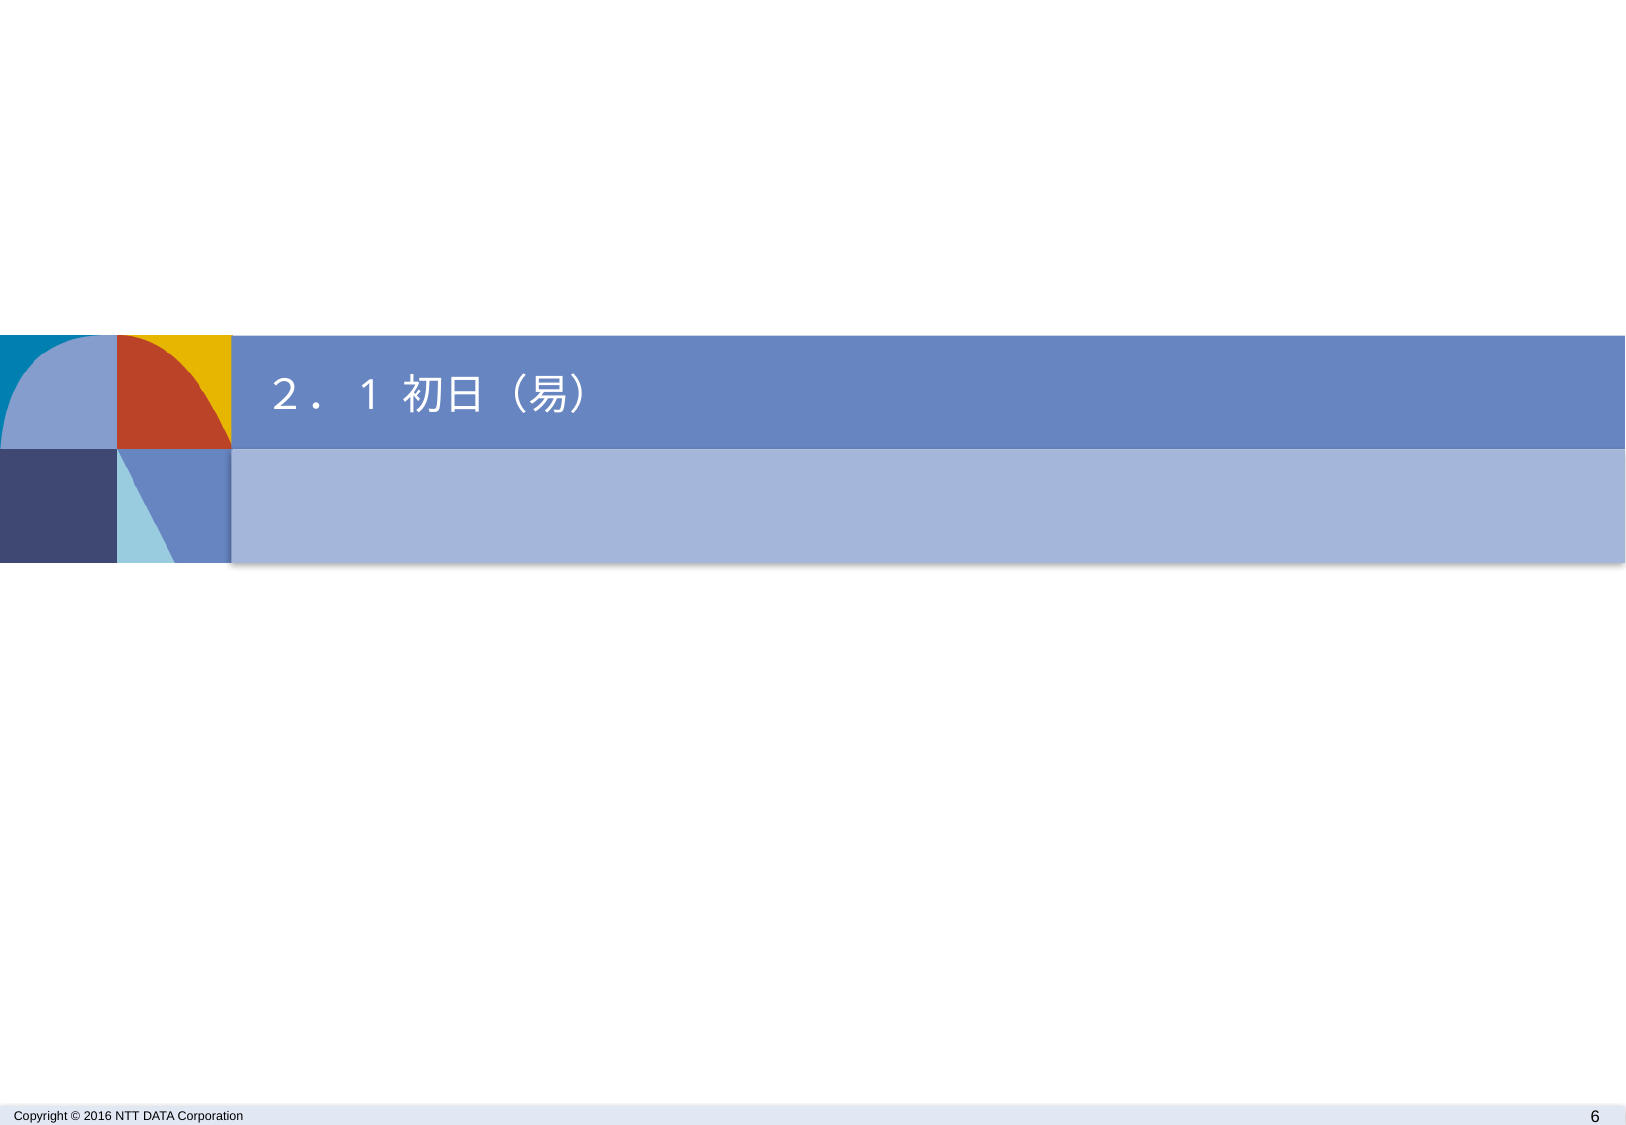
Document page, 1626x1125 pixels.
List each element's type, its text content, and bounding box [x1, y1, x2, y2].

title ２．1 初日（易） [250, 338, 1480, 447]
picture [0, 335, 231, 563]
